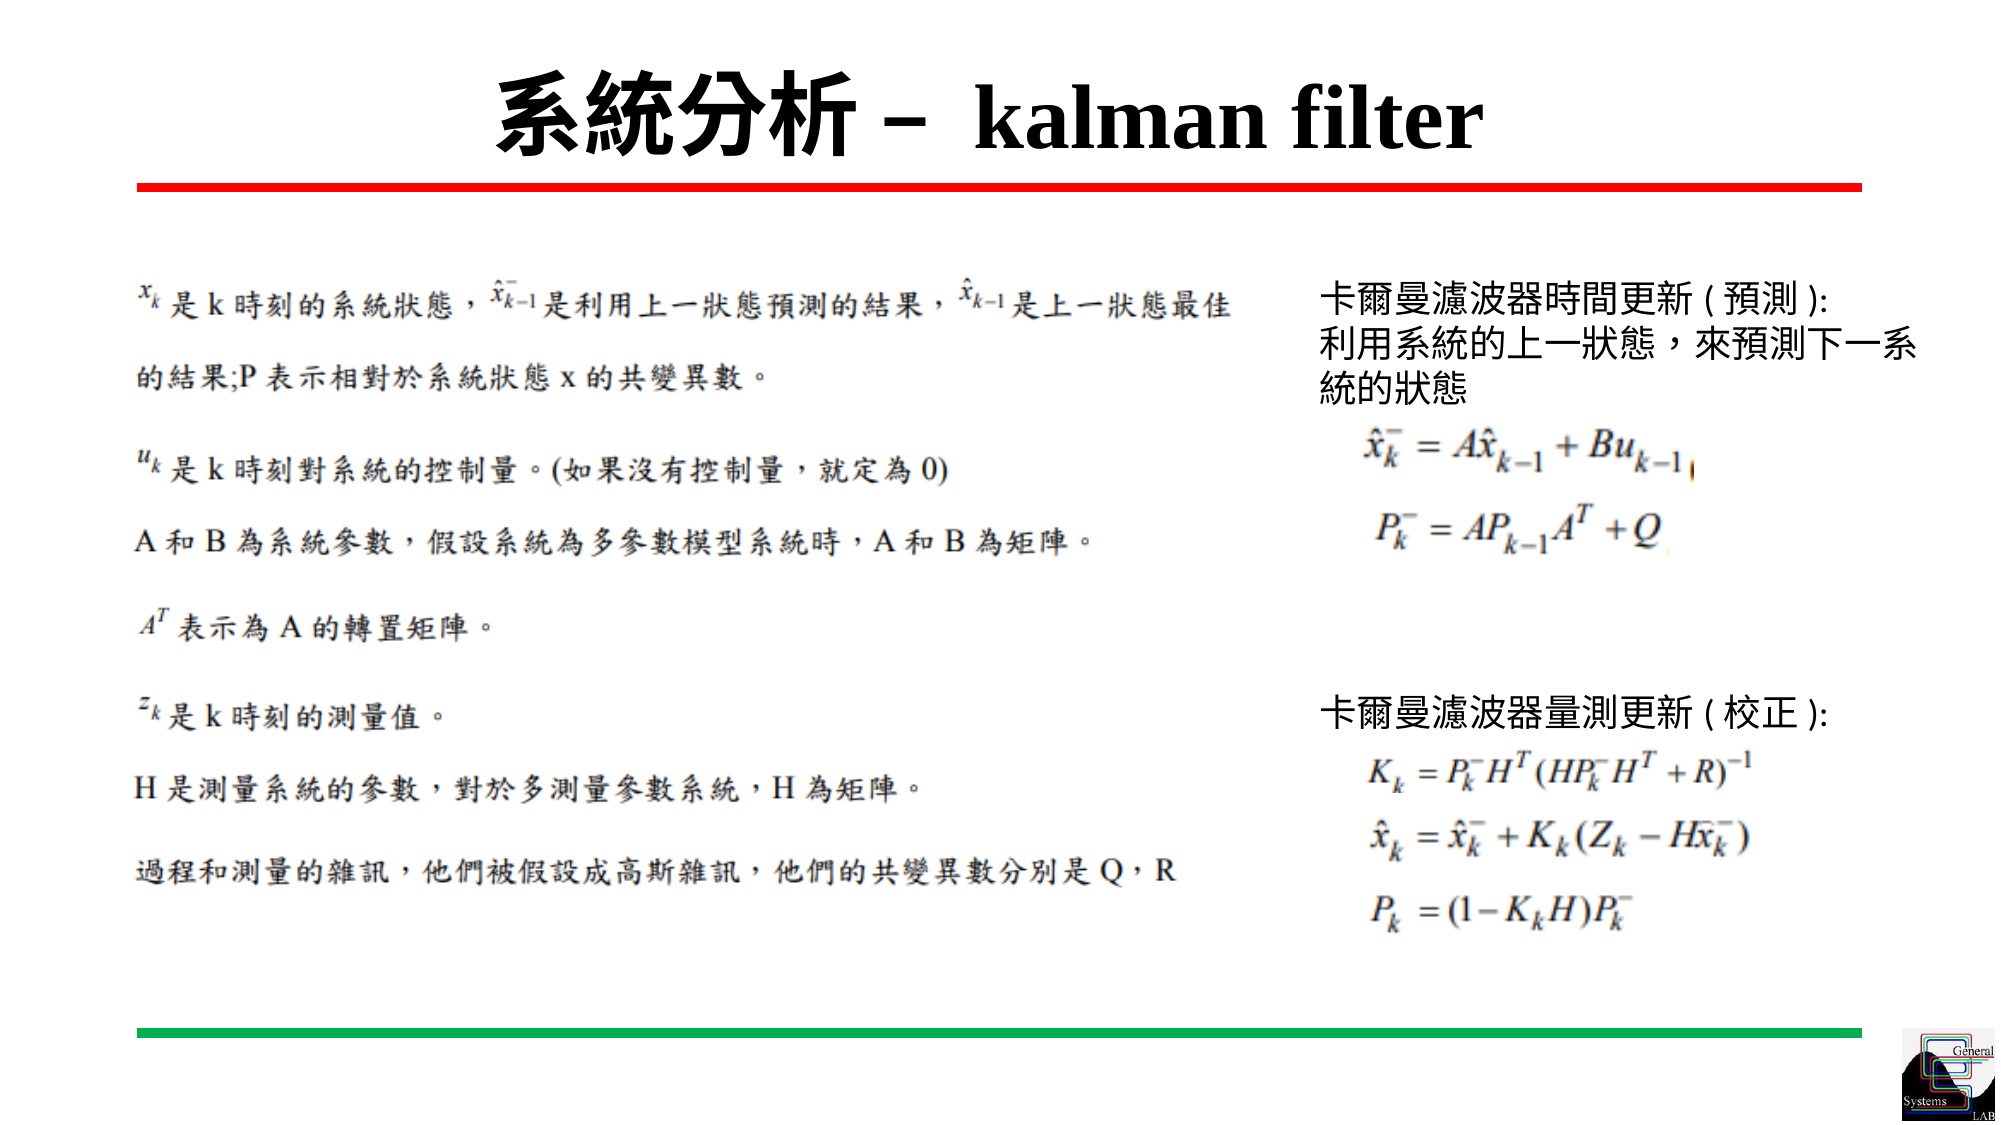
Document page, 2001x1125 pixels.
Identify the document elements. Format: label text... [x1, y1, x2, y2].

text_box 卡爾曼濾波器時間更新(預測): 利用系統的上一狀態，來預測下一系統的狀態 [1304, 267, 1966, 418]
picture [1902, 1028, 1995, 1121]
text_box 卡爾曼濾波器量測更新(校正): [1304, 681, 1846, 742]
picture [125, 267, 1238, 905]
picture [1371, 495, 1670, 564]
picture [1337, 412, 1694, 493]
picture [1364, 741, 1757, 949]
title 系統分析 – kalman filter [137, 59, 1863, 178]
